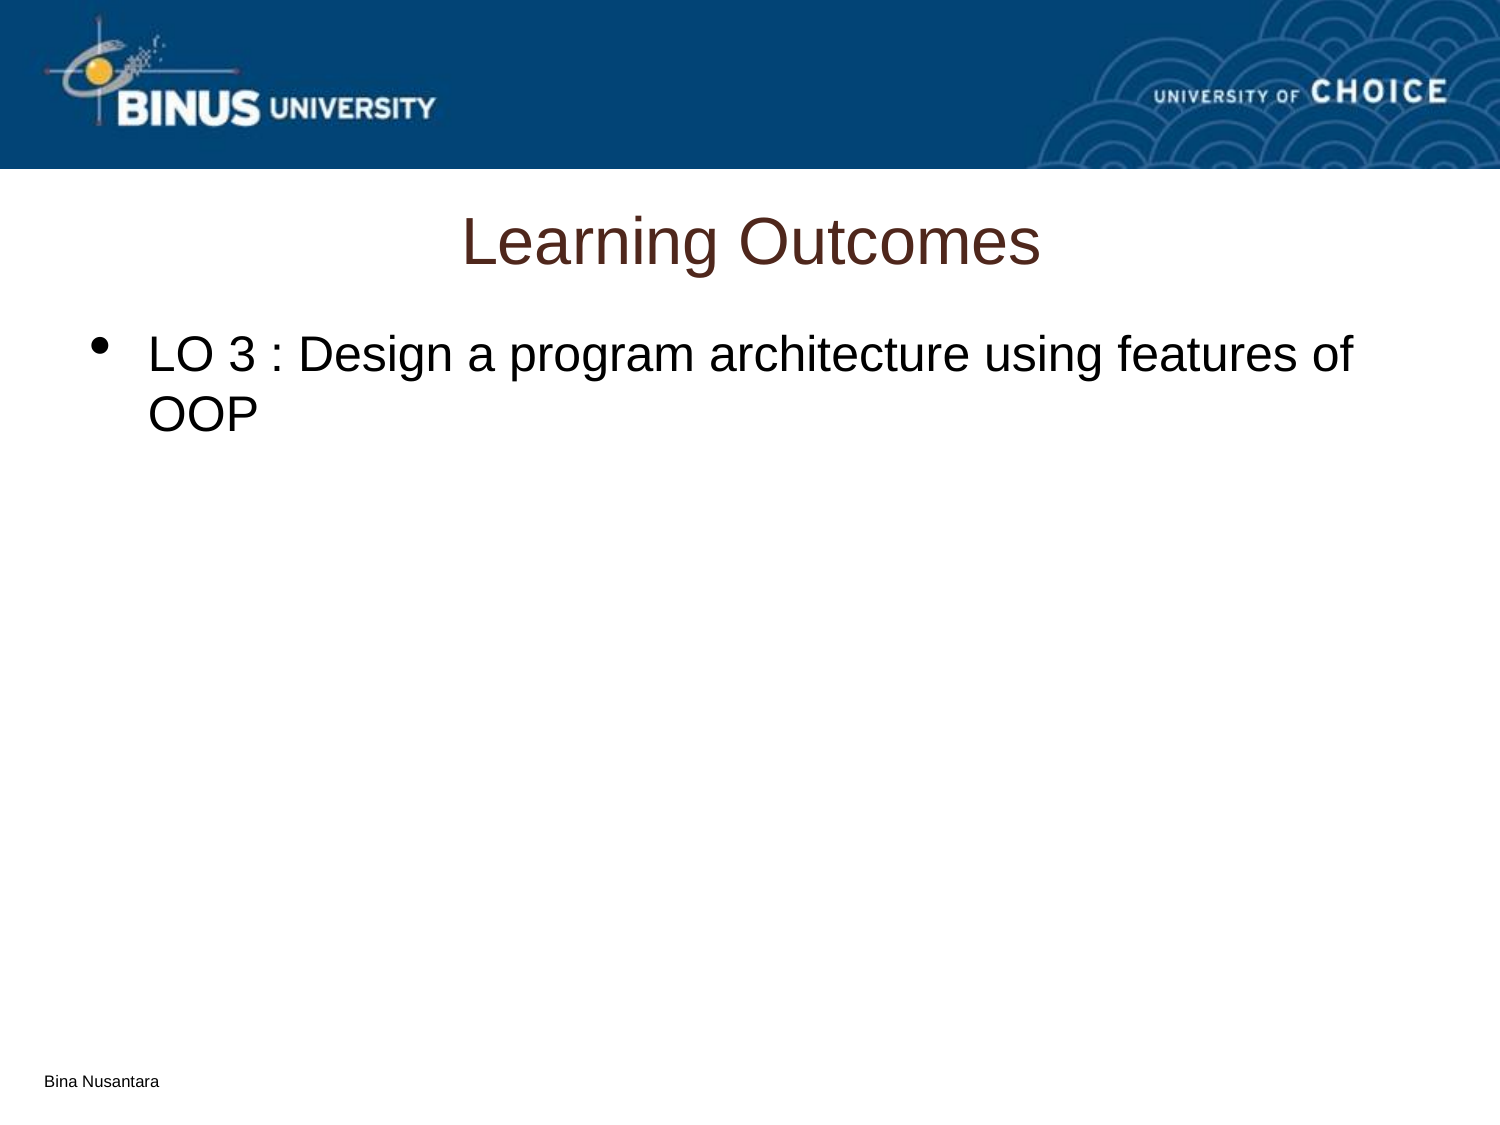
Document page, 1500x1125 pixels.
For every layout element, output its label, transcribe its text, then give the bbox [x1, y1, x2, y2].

text_box LO 3 : Design a program architecture using features of OOP [76, 314, 1427, 1045]
text_box Learning Outcomes [76, 184, 1427, 291]
text_box Bina Nusantara [29, 1063, 396, 1125]
picture [0, 0, 1500, 169]
